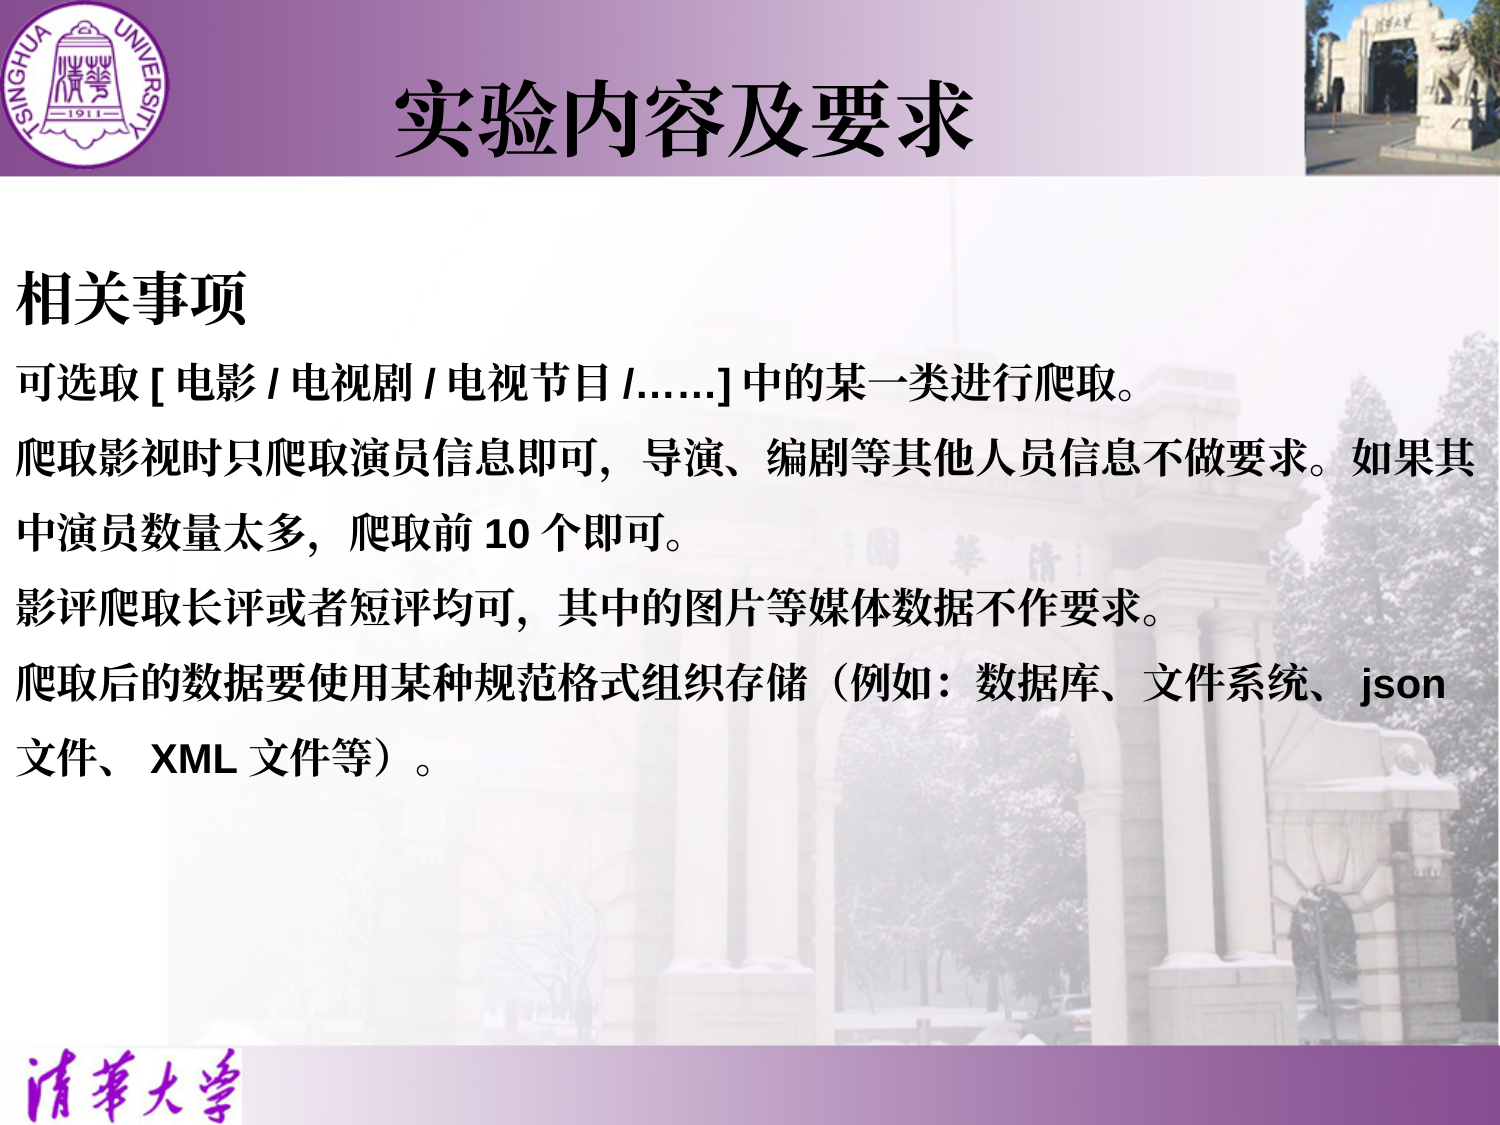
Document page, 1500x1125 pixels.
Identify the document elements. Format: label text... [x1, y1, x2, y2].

list 相关事项 可选取[电影/电视剧/电视节目/……]中的某一类进行爬取。 爬取影视时只爬取演员信息即可，导演、编剧等其他人员信息不做要求。如果其中演员数量太多，爬取前10个即可。 影评爬取长评或者短评均可，其中的图片等媒体数据不作要求。 爬取后的数据要使用某种规范格式组织存储（例如：数据库、文件系统、json文件、XML文件等）。 [0, 184, 1500, 1047]
title 实验内容及要求 [99, 50, 1270, 184]
picture [0, 1047, 1500, 1125]
picture [0, 0, 1500, 184]
